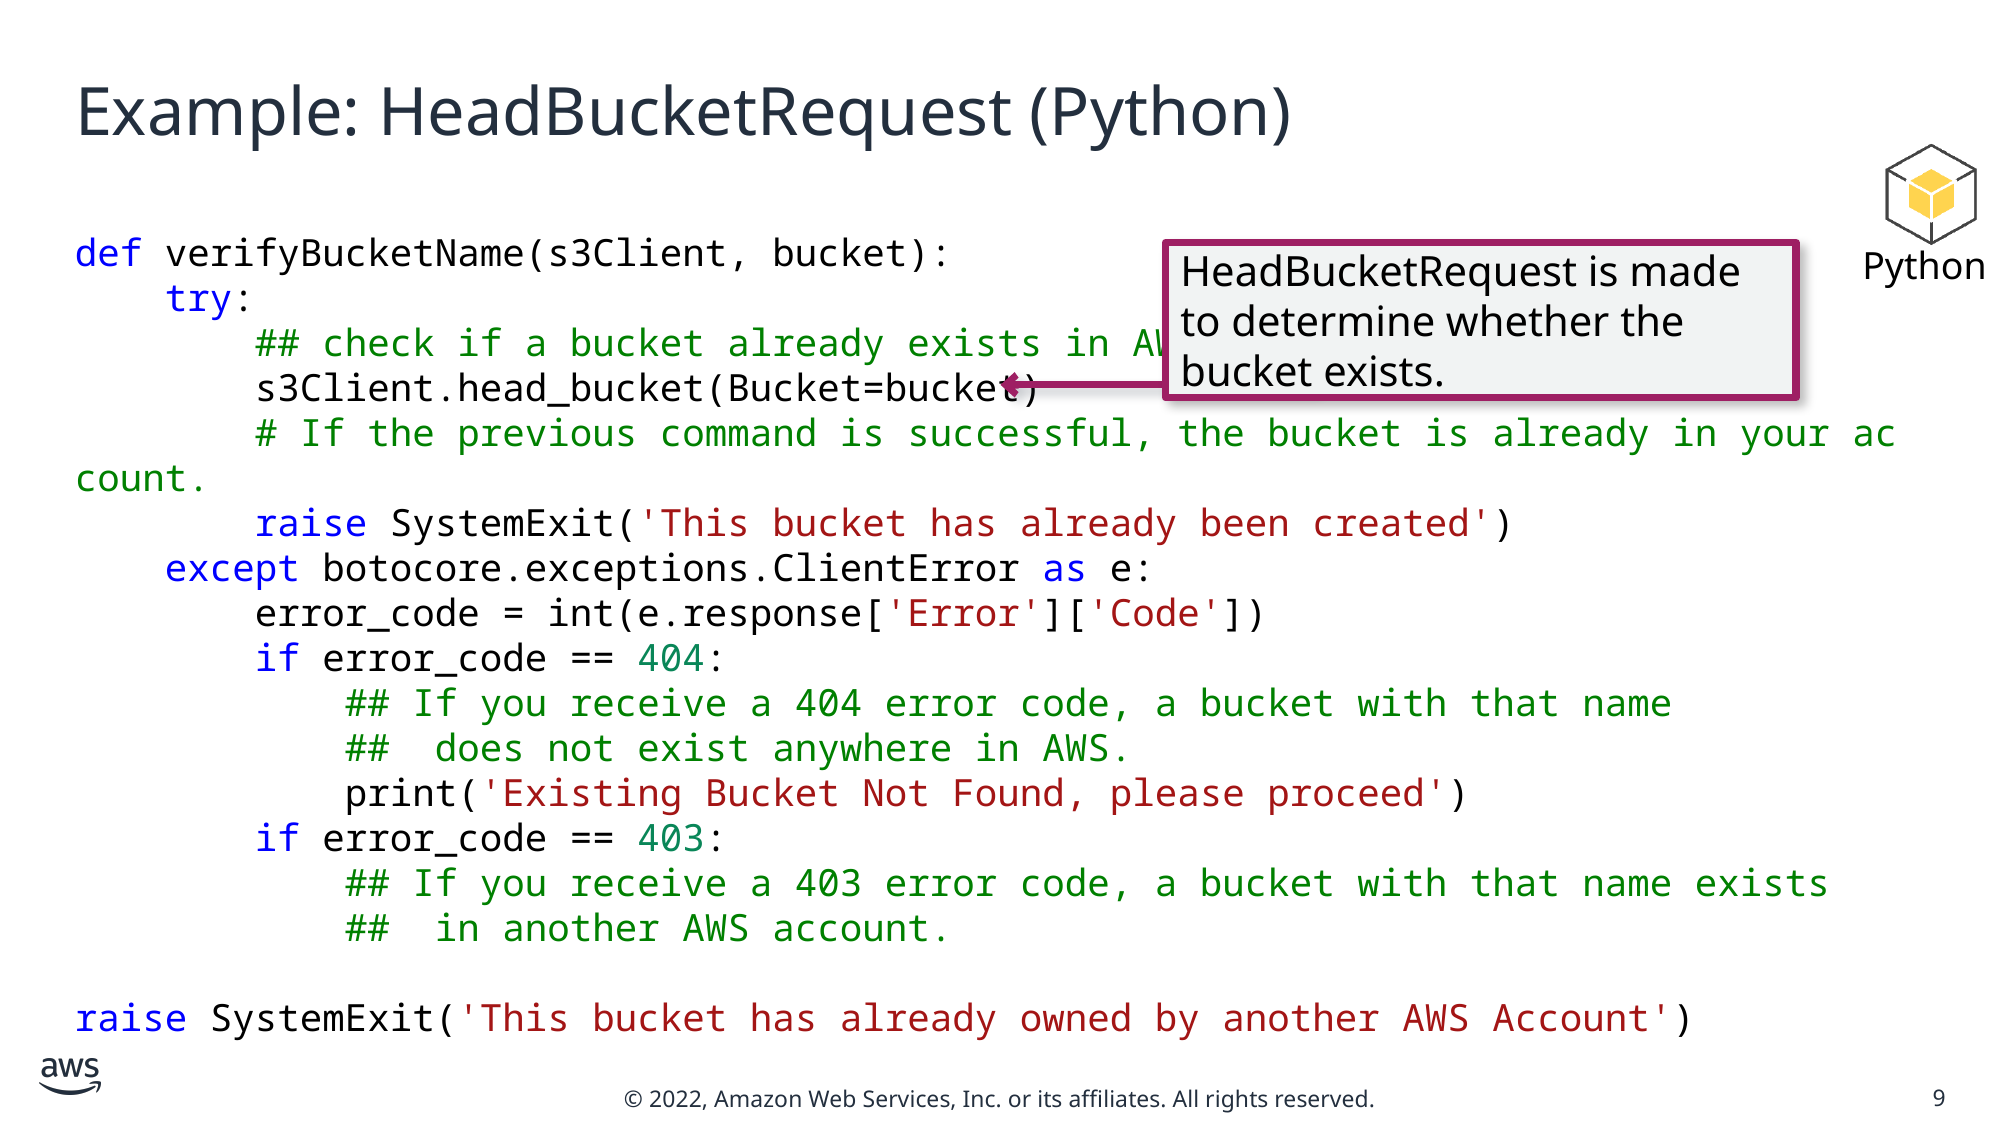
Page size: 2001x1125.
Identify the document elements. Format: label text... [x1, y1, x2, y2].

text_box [1850, 142, 1990, 322]
title Example: HeadBucketRequest (Python) [60, 49, 1958, 170]
picture [39, 1058, 101, 1095]
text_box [1000, 242, 1797, 398]
slide_number 9 [1881, 1077, 1961, 1121]
text_box def verifyBucketName(s3Client, bucket): try: ## check if a bucket already exists in AWS s3Client.head_bucket(Bucket=bucket) # If the previous command is successful, the bucket is already in your account. raise SystemExit('This bucket has already been created') except botocore.exceptions.ClientError as e: error_code = int(e.response['Error']['Code']) if error_code == 404: ## If you receive a 404 error code, a bucket with that name ## does not exist anywhere in AWS. print('Existing Bucket Not Found, please proceed') if error_code == 403: ## If you receive a 403 error code, a bucket with that name exists ## in another AWS account. raise SystemExit('This bucket has already owned by another AWS Account') [59, 221, 1921, 1047]
